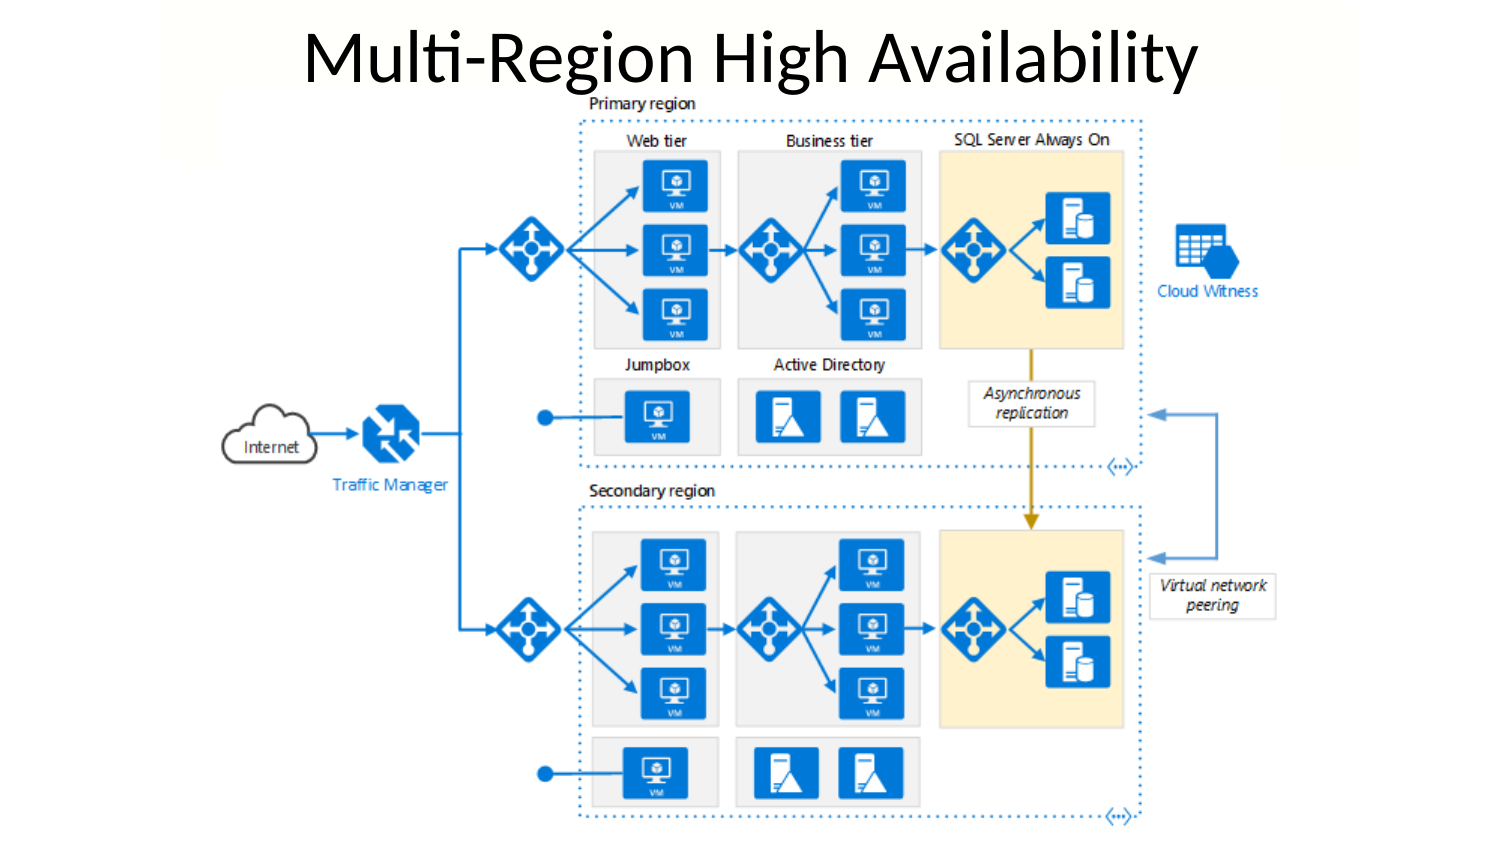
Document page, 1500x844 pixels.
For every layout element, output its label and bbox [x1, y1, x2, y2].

picture [160, 0, 1362, 827]
